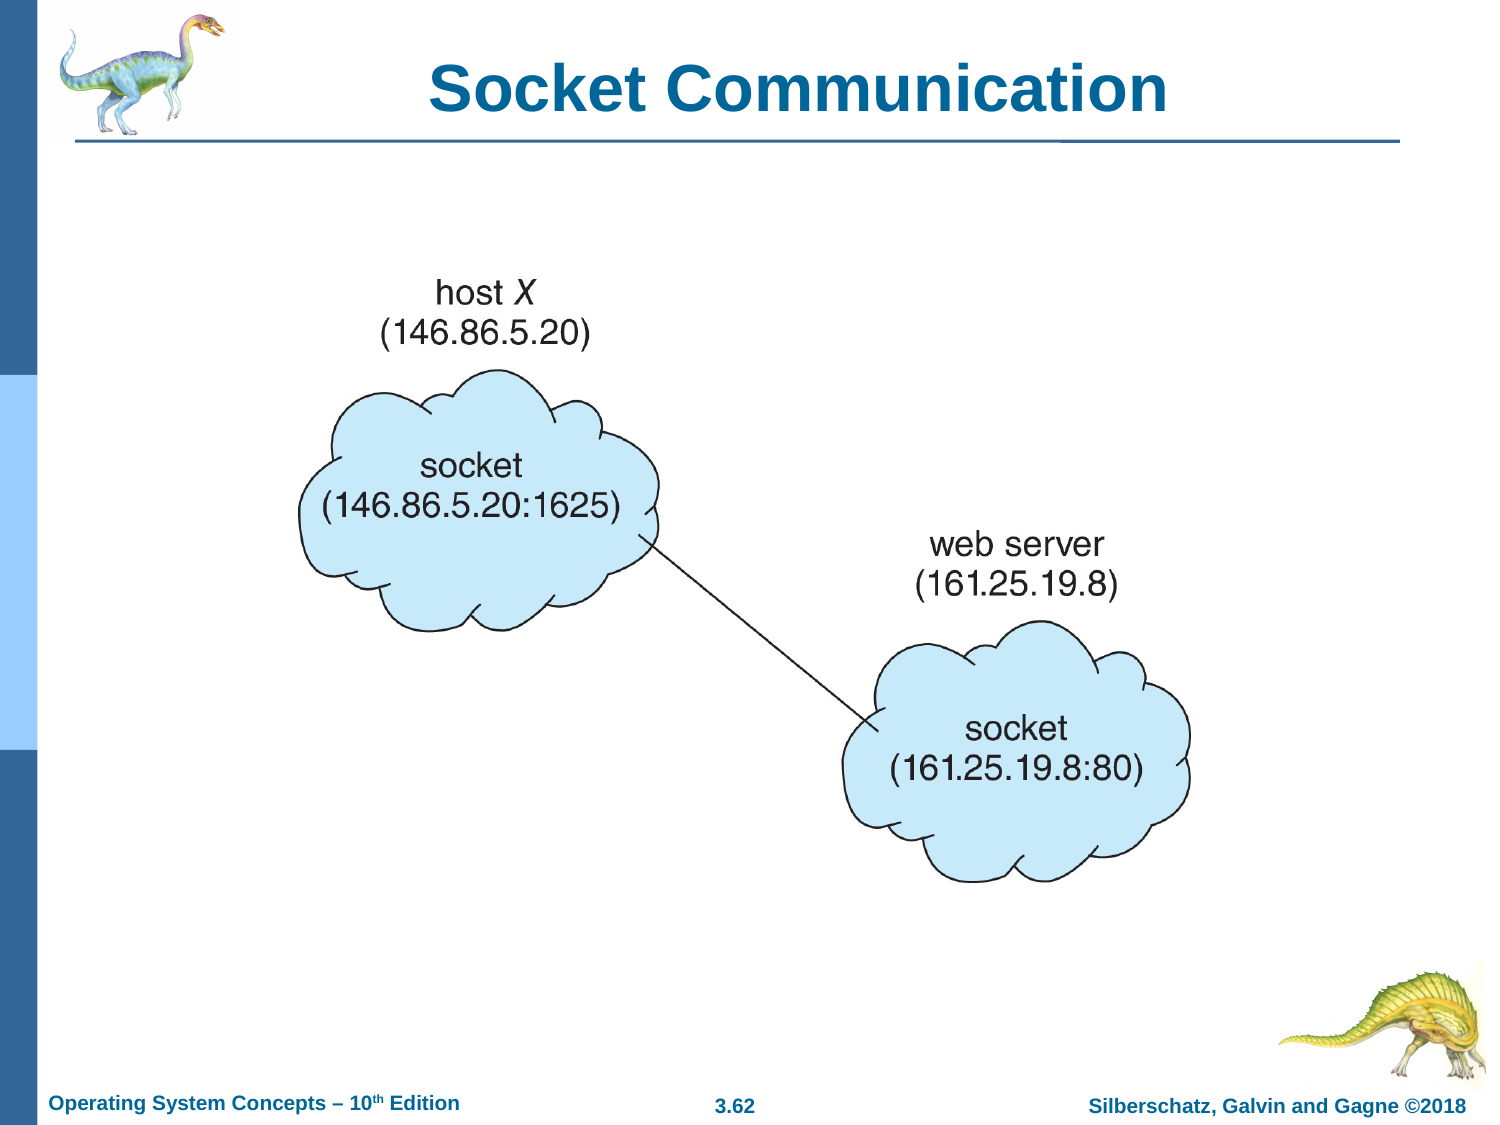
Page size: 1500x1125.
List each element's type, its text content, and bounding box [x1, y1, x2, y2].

picture [1275, 959, 1486, 1090]
picture [46, 0, 243, 149]
title Socket Communication [124, 37, 1475, 132]
picture [297, 274, 1191, 883]
